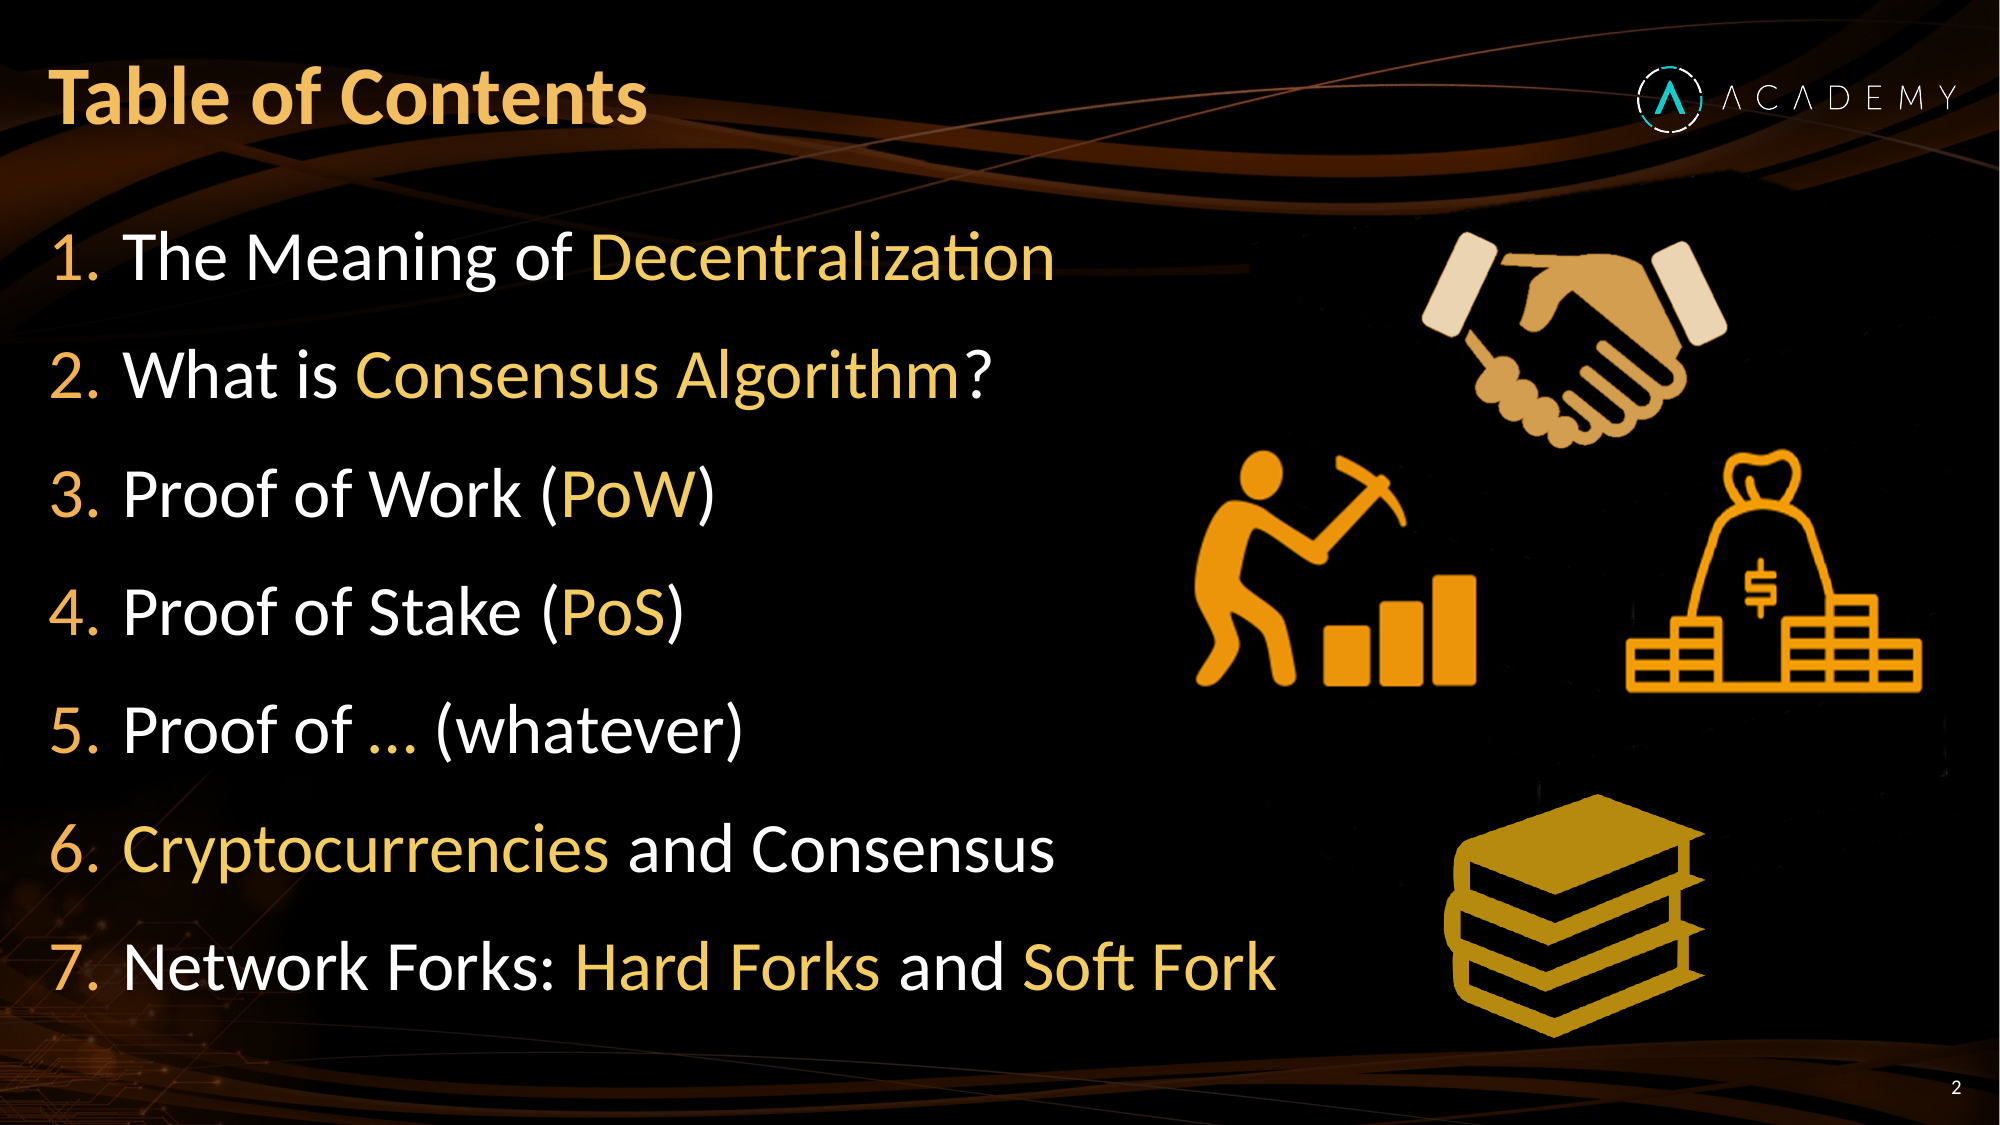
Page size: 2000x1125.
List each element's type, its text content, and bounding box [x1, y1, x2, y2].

list The Meaning of Decentralization What is Consensus Algorithm? Proof of Work (PoW) Proof of Stake (PoS) Proof of … (whatever) Cryptocurrencies and Consensus Network Forks: Hard Forks and Soft Fork [31, 195, 1968, 1103]
picture [0, 0, 2000, 1125]
slide_number 2 [1897, 1070, 1968, 1103]
title Table of Contents [30, 6, 1602, 189]
